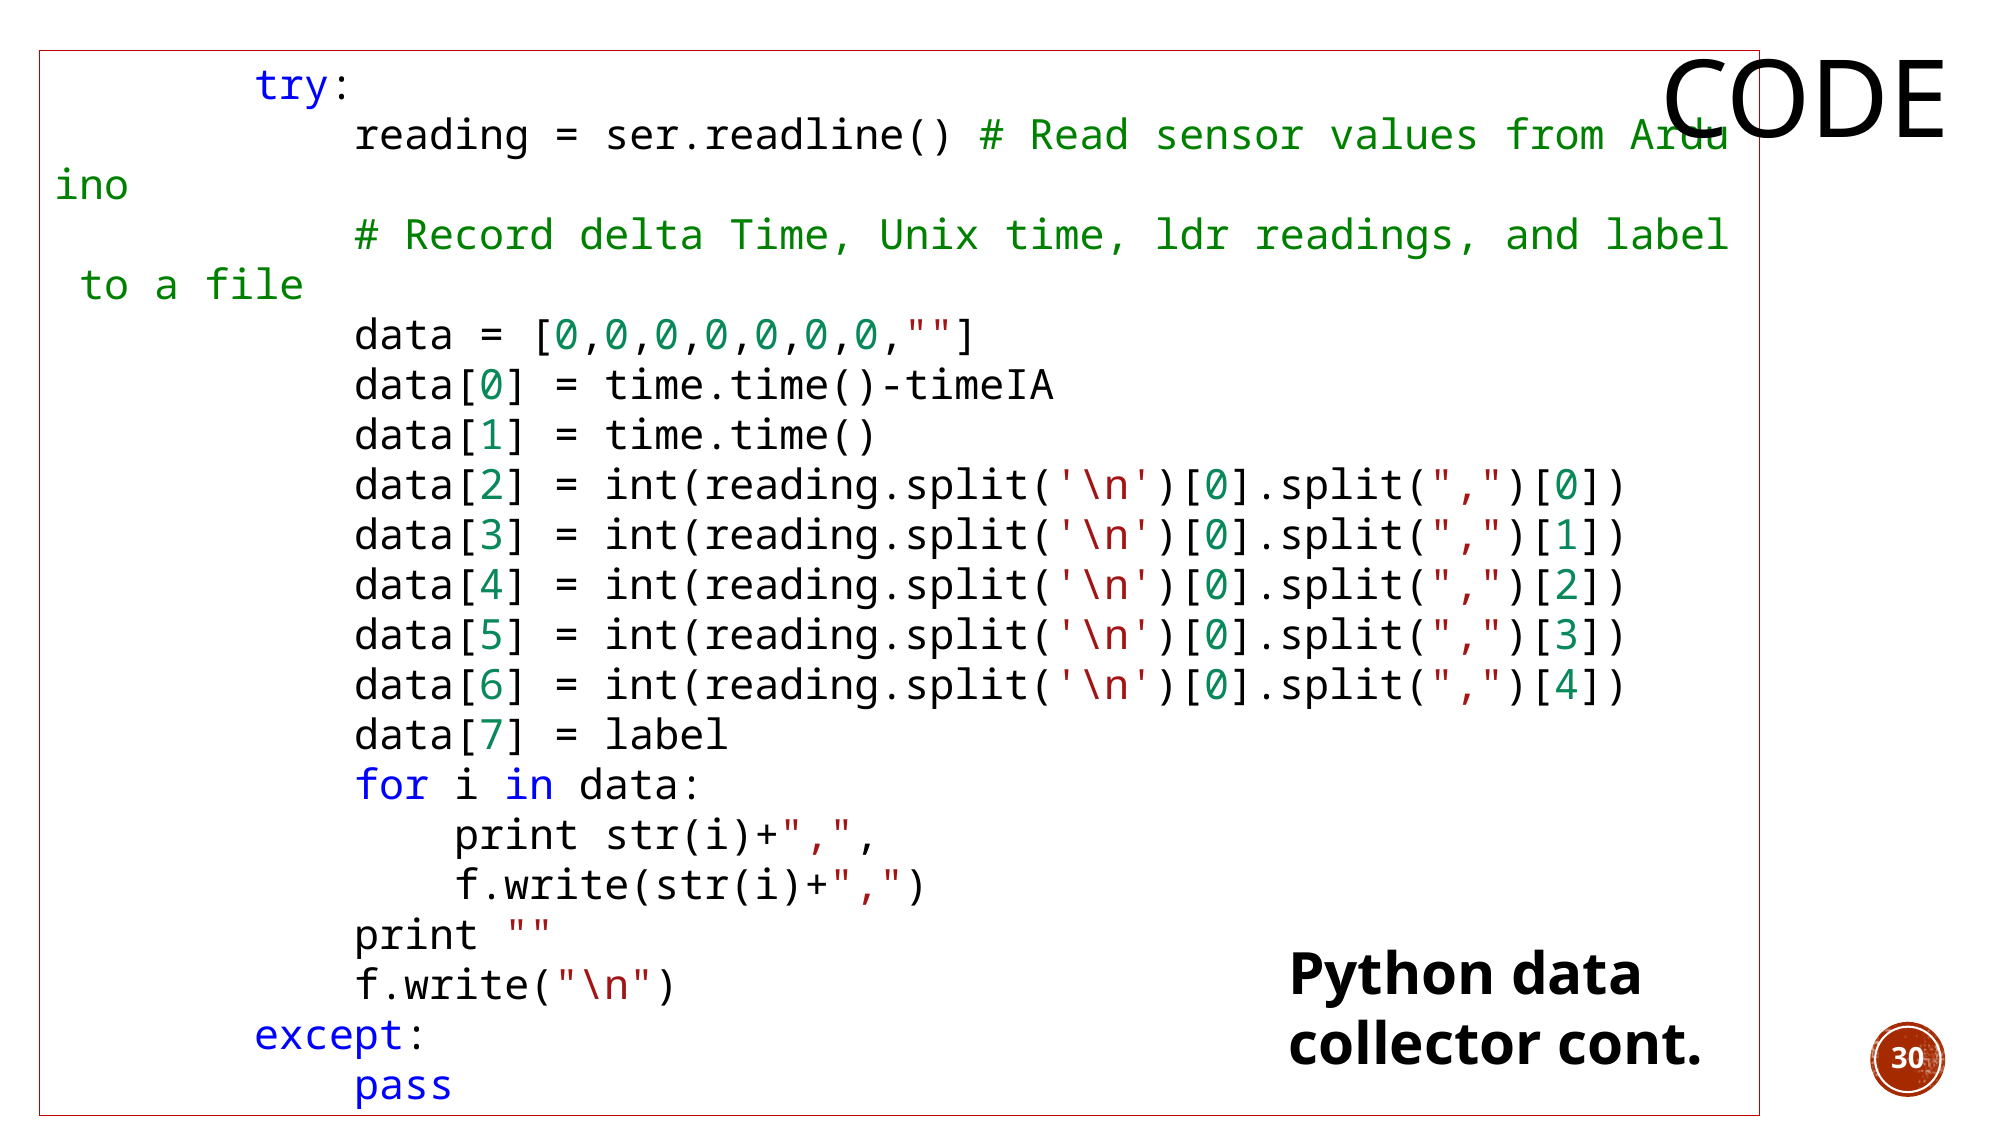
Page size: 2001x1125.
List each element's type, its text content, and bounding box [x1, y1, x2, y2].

title code [1373, 36, 1965, 169]
text_box try: reading = ser.readline() # Read sensor values from Arduino # Record delta Time, Unix time, ldr readings, and label to a file data = [0,0,0,0,0,0,0,""] data[0] = time.time()-timeIA data[1] = time.time() data[2] = int(reading.split('\n')[0].split(",")[0]) data[3] = int(reading.split('\n')[0].split(",")[1]) data[4] = int(reading.split('\n')[0].split(",")[2]) data[5] = int(reading.split('\n')[0].split(",")[3]) data[6] = int(reading.split('\n')[0].split(",")[4]) data[7] = label for i in data: print str(i)+",", f.write(str(i)+",") print "" f.write("\n") except: pass [39, 50, 1760, 1116]
slide_number 30 [1855, 1028, 1961, 1089]
text_box Python data collector cont. [1273, 928, 1720, 1084]
